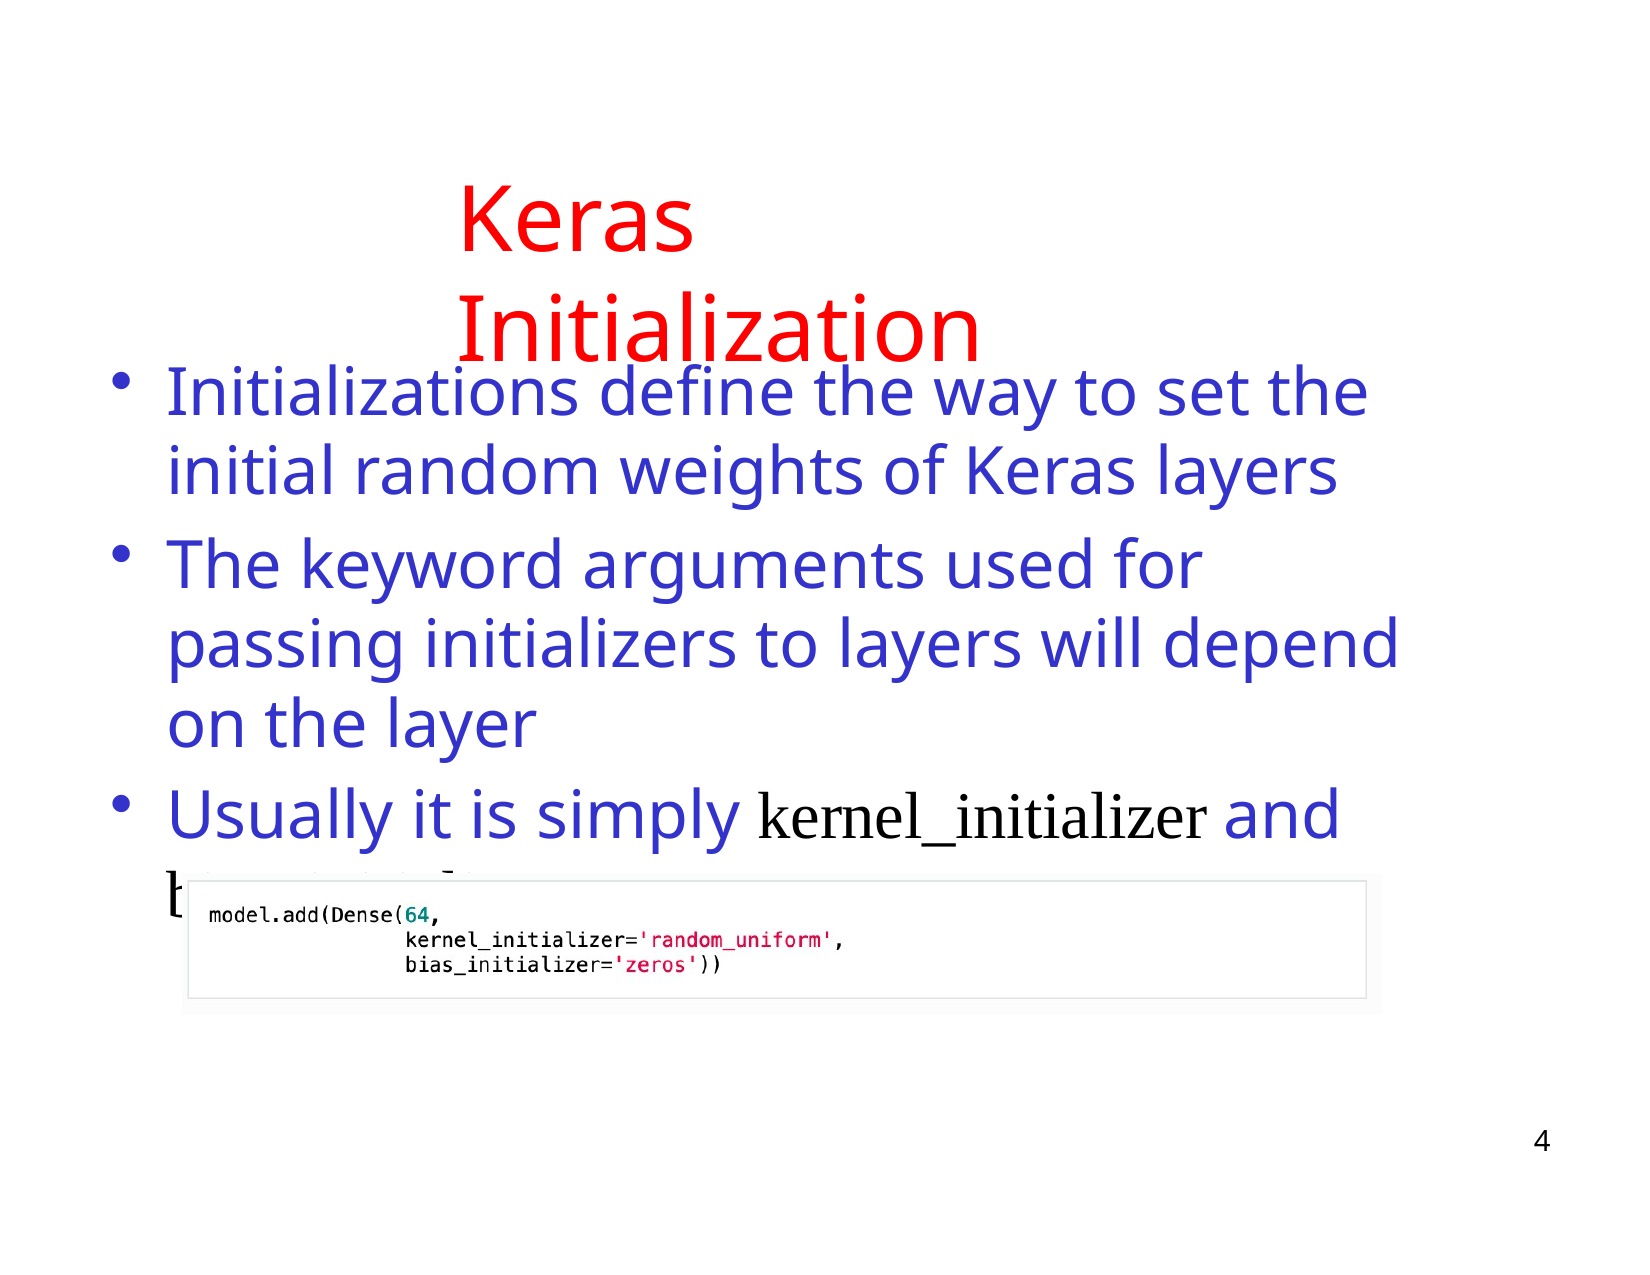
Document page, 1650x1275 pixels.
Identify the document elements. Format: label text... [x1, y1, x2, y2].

picture [181, 873, 1382, 1015]
text_box 4 [1531, 1119, 1553, 1157]
text_box Initializations define the way to set the initial random weights of Keras layers The keyword arguments used for passing initializers to layers will depend on the layer Usually it is simply kernel_initializer and bias_initializer: [108, 344, 1445, 932]
title Keras Initialization [454, 157, 1196, 344]
